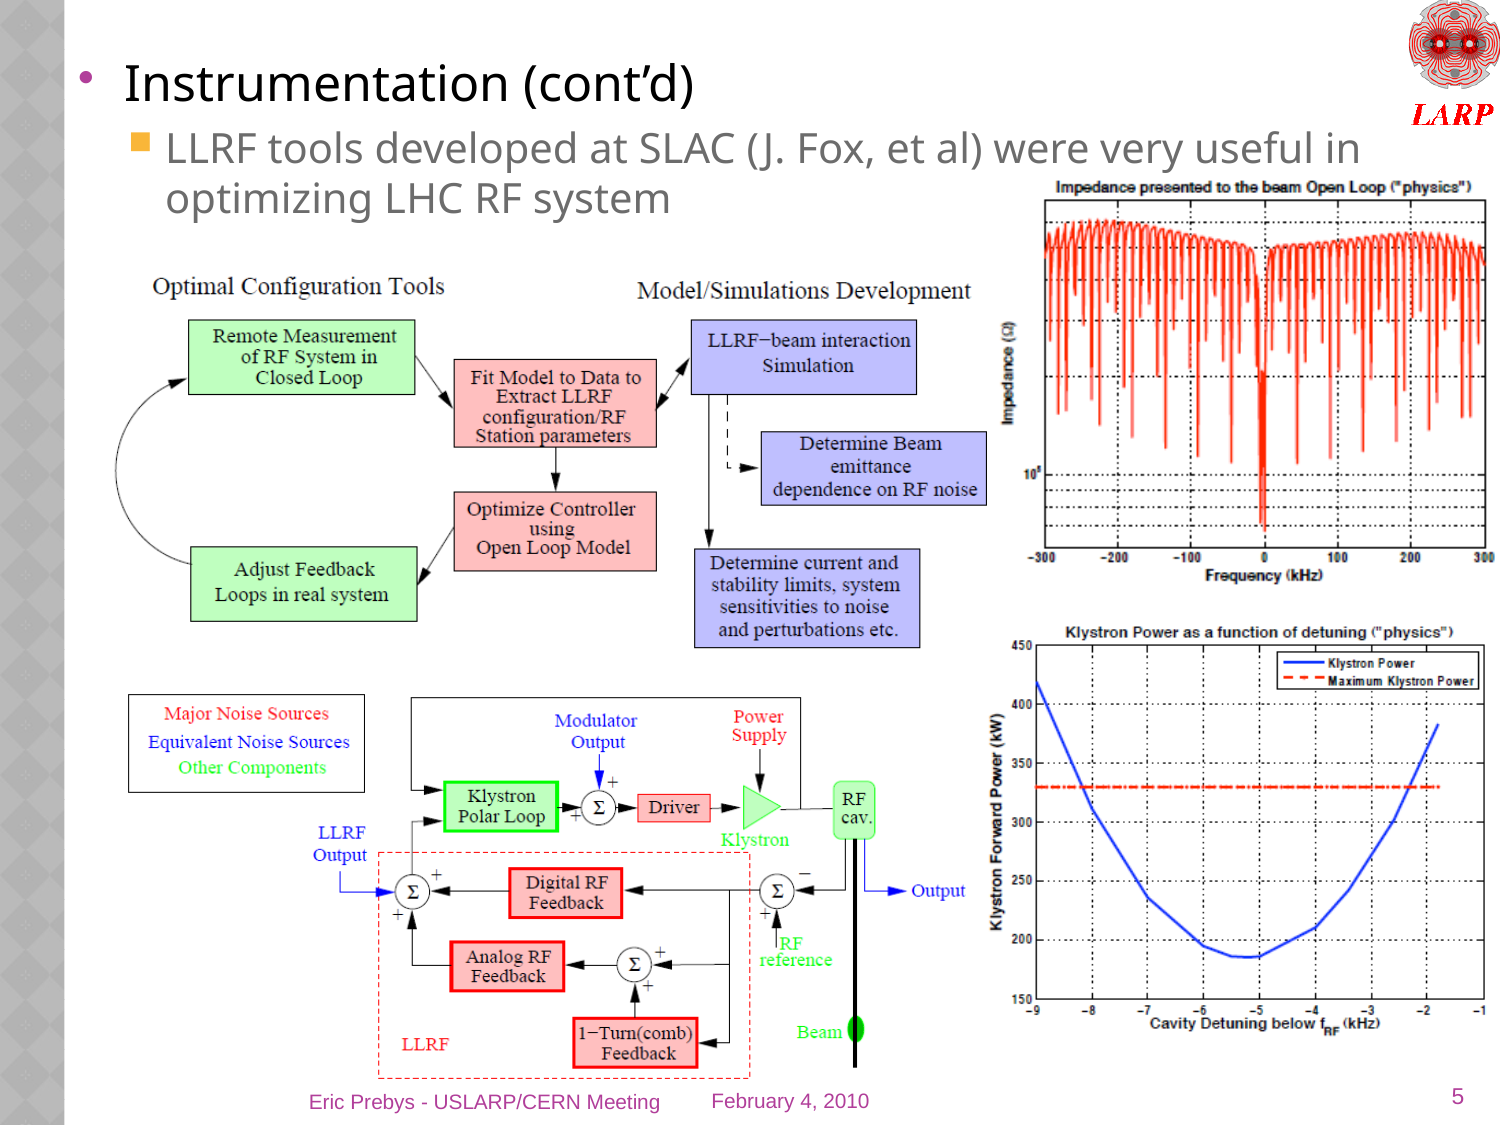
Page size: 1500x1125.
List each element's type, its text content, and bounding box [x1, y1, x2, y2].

slide_number 5 [1367, 1071, 1465, 1110]
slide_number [696, 1075, 1025, 1114]
picture [120, 687, 977, 1086]
picture [987, 176, 1500, 588]
picture [93, 268, 1500, 1038]
picture [1406, 0, 1500, 125]
footer Eric Prebys - USLARP/CERN Meeting [75, 1075, 675, 1114]
list Instrumentation (cont’d) LLRF tools developed at SLAC (J. Fox, et al) were very useful in optimizing LHC RF system [64, 43, 1436, 326]
